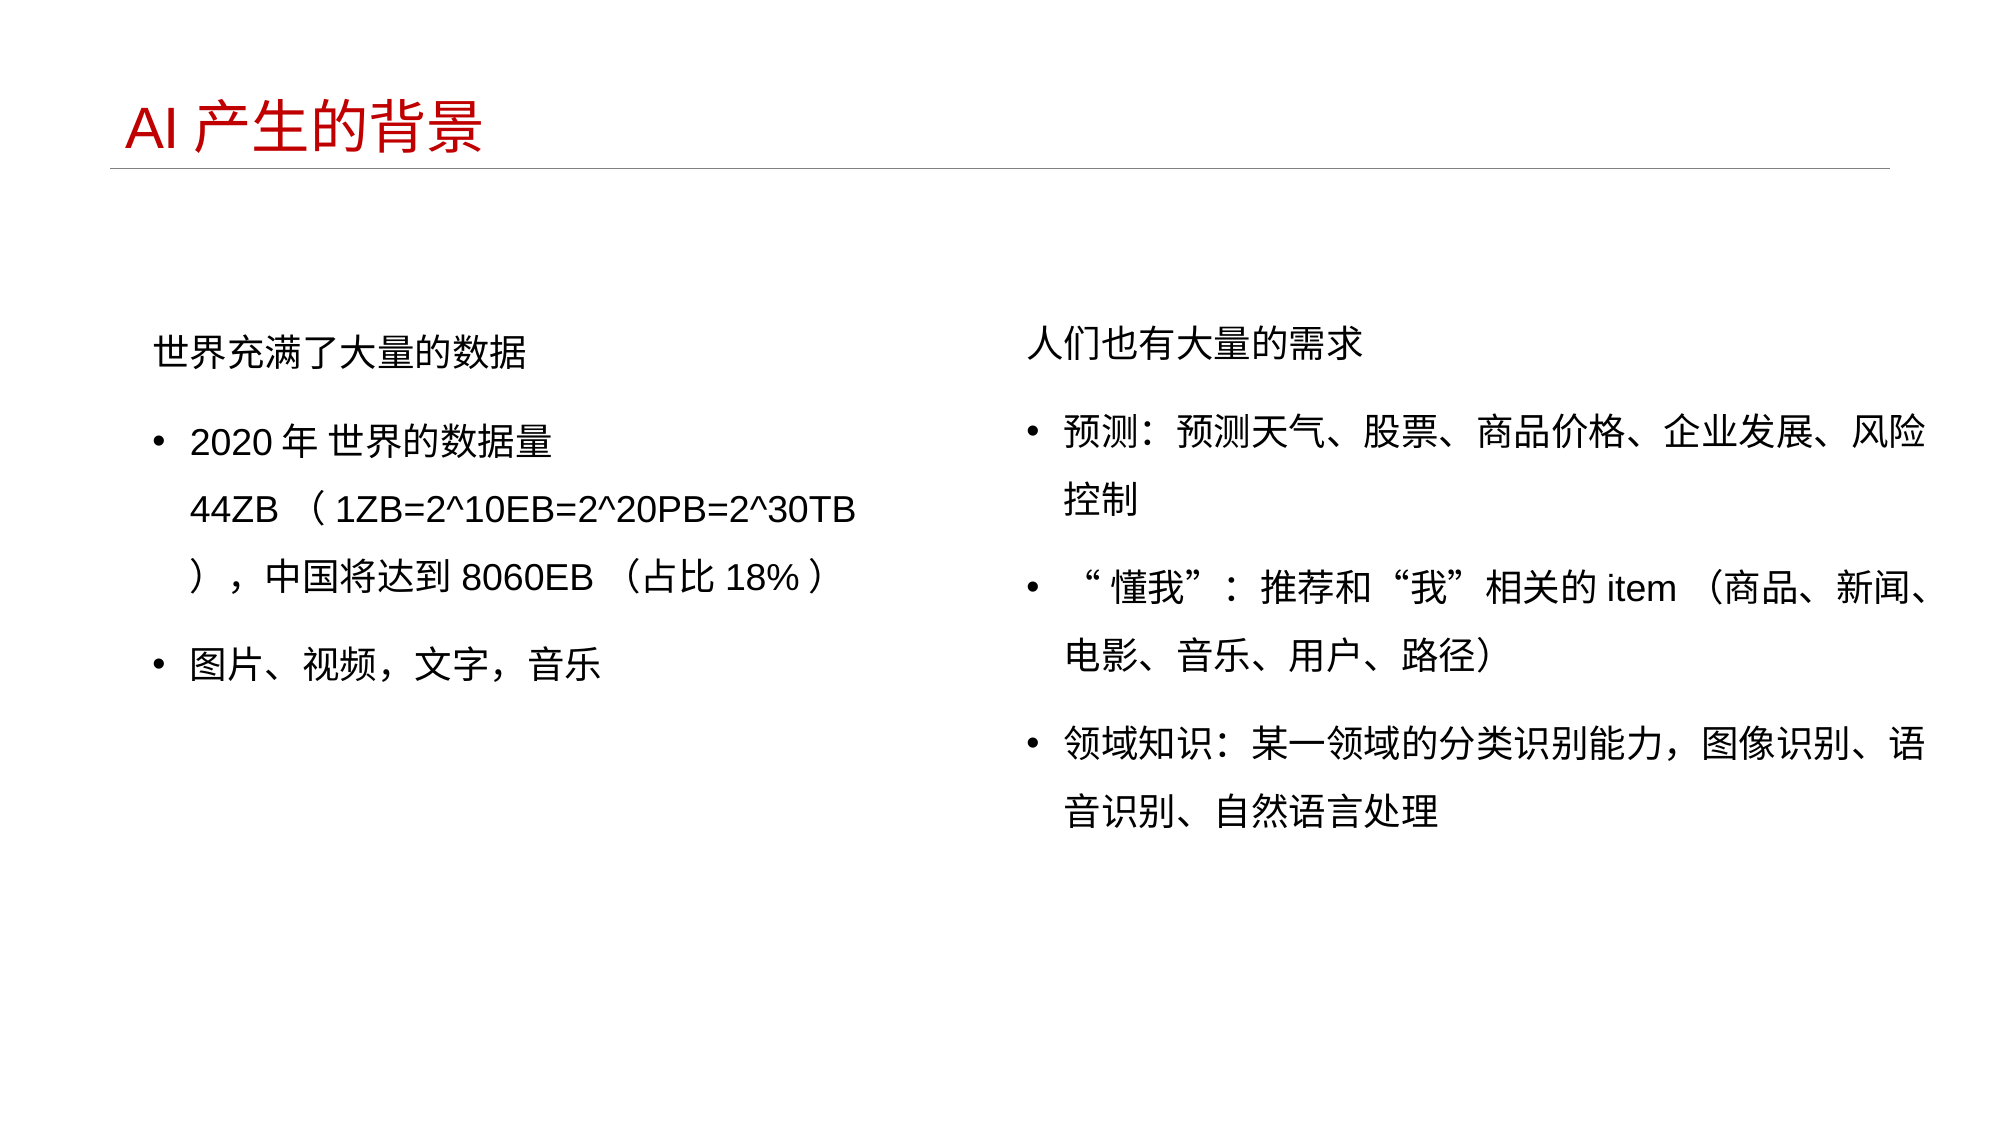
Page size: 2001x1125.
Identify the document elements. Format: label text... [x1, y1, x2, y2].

list 世界充满了大量的数据 2020年 世界的数据量44ZB（1ZB=2^10EB=2^20PB=2^30TB），中国将达到8060EB（占比18%） 图片、视频，文字，音乐 [137, 299, 880, 1014]
text_box 人们也有大量的需求 预测：预测天气、股票、商品价格、企业发展、风险控制 “懂我”：推荐和“我”相关的item（商品、新闻、电影、音乐、用户、路径） 领域知识：某一领域的分类识别能力，图像识别、语音识别、自然语言处理 [1018, 290, 1935, 1004]
title AI产生的背景 [109, 0, 1890, 169]
